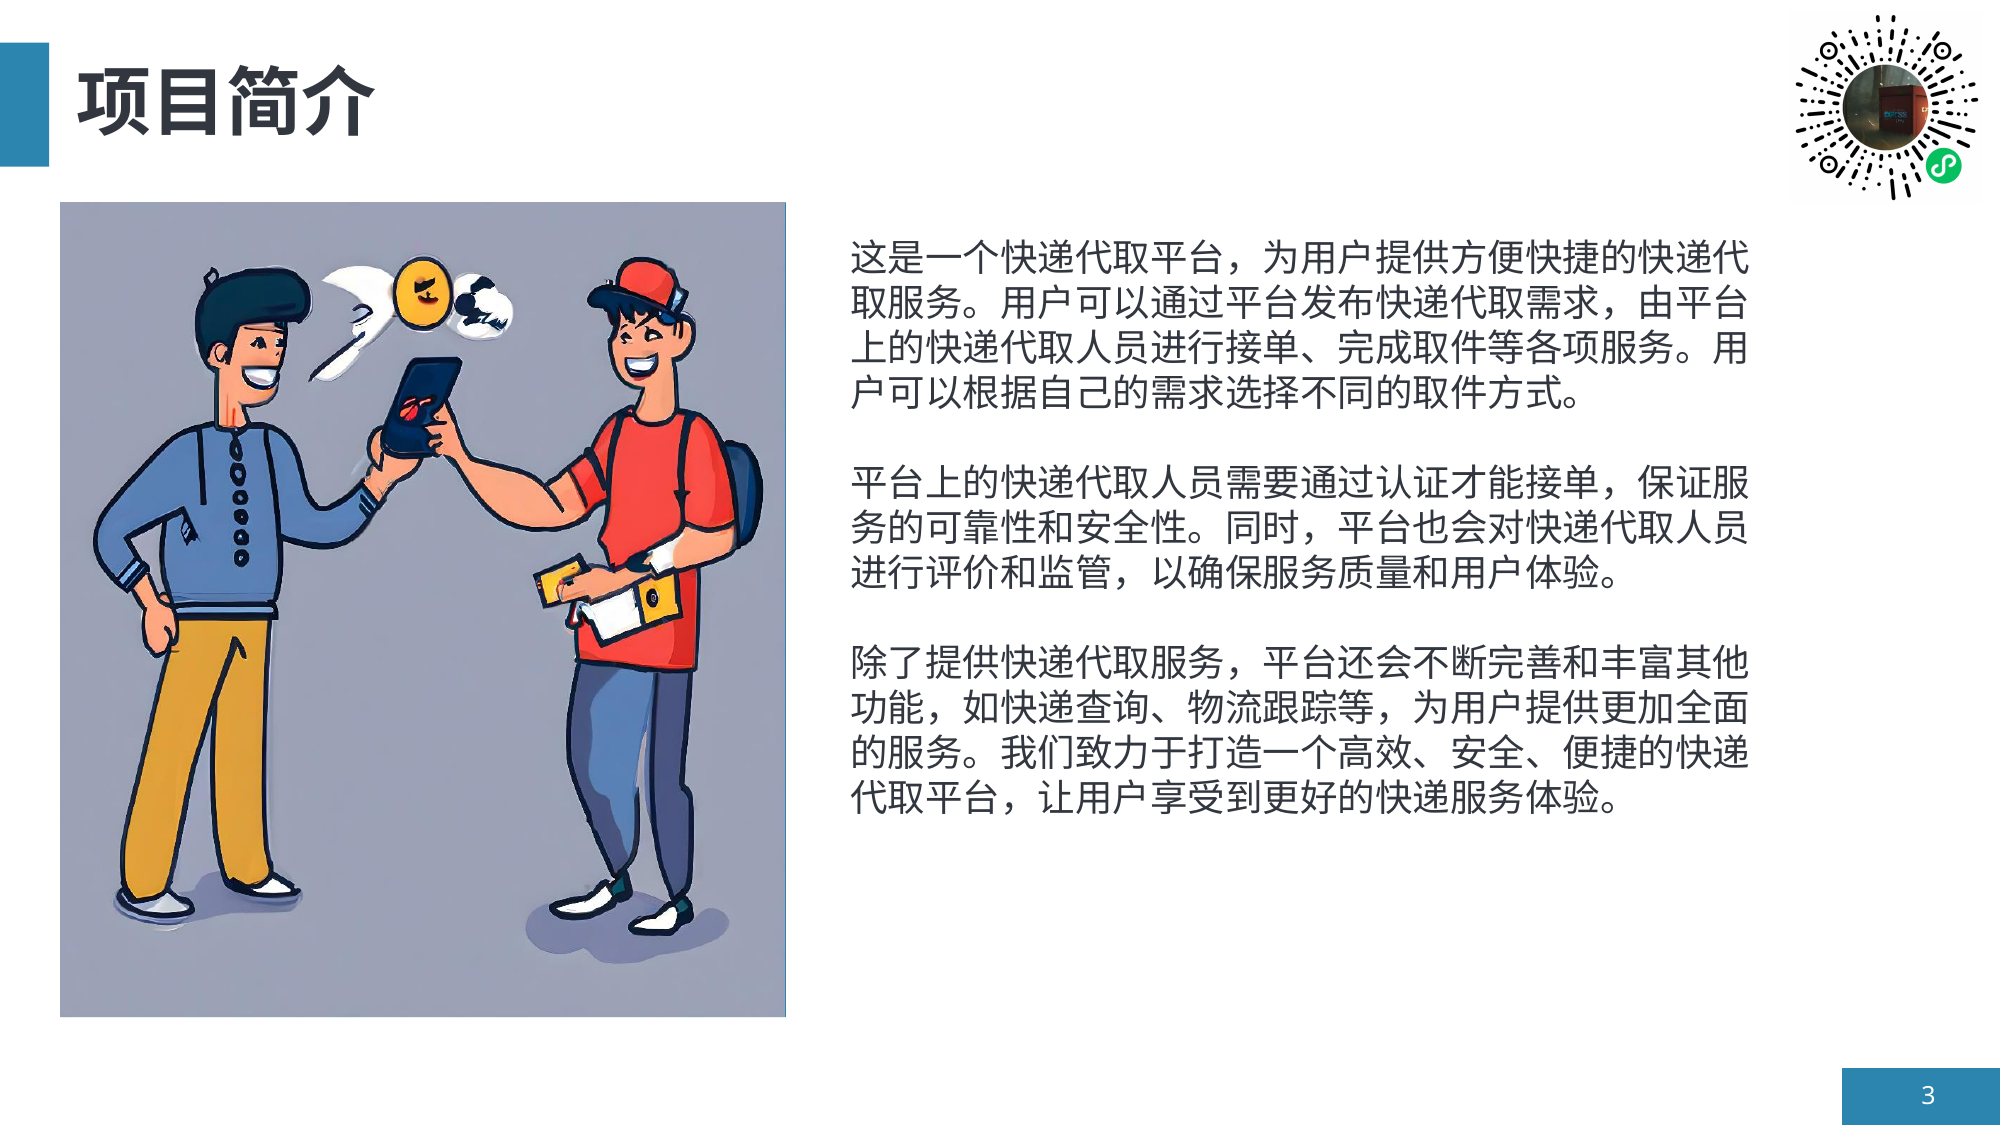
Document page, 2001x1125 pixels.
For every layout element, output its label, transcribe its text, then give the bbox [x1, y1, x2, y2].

text_box 这是一个快递代取平台，为用户提供方便快捷的快递代取服务。用户可以通过平台发布快递代取需求，由平台上的快递代取人员进行接单、完成取件等各项服务。用户可以根据自己的需求选择不同的取件方式。 平台上的快递代取人员需要通过认证才能接单，保证服务的可靠性和安全性。同时，平台也会对快递代取人员进行评价和监管，以确保服务质量和用户体验。 除了提供快递代取服务，平台还会不断完善和丰富其他功能，如快递查询、物流跟踪等，为用户提供更加全面的服务。我们致力于打造一个高效、安全、便捷的快递代取平台，让用户享受到更好的快递服务体验。 [835, 226, 1782, 827]
picture [1789, 11, 1982, 204]
title 项目简介 [60, 42, 1789, 168]
slide_number 3 [1889, 1079, 1951, 1114]
picture [60, 202, 785, 1017]
